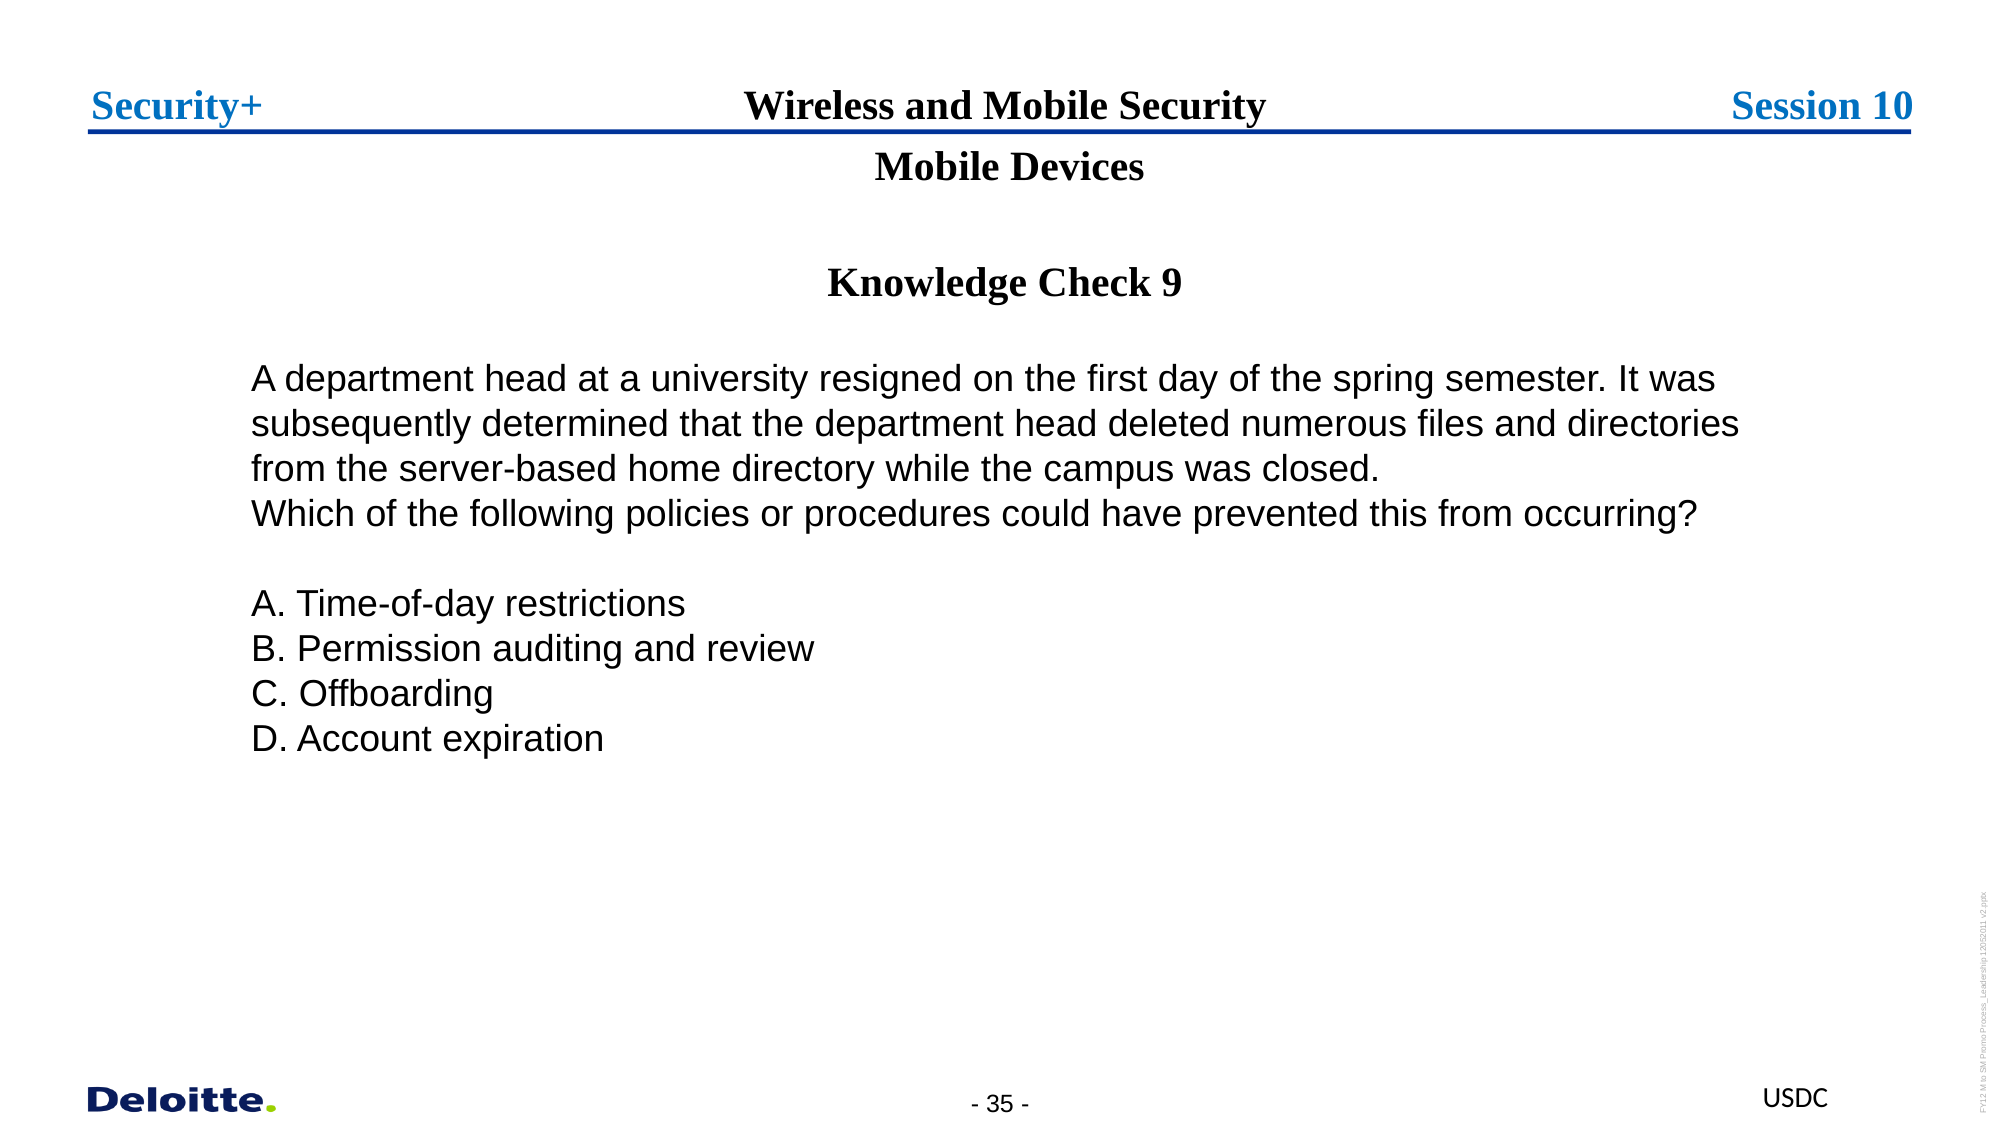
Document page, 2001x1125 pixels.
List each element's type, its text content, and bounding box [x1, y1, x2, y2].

title Wireless and Mobile Security [96, 77, 1915, 267]
text_box Knowledge Check 9 A department head at a university resigned on the first day of the spring semester. It was subsequently determined that the department head deleted numerous files and directories from the server-based home directory while the campus was closed. Which of the following policies or procedures could have prevented this from occurring? A. Time-of-day restrictions B. Permission auditing and review C. Offboarding D. Account expiration [236, 246, 1775, 767]
text_box Session 10 [1909, 78, 1914, 156]
picture [86, 1085, 277, 1113]
text_box Mobile Devices [660, 131, 1340, 197]
text_box Security+ [91, 78, 1909, 156]
